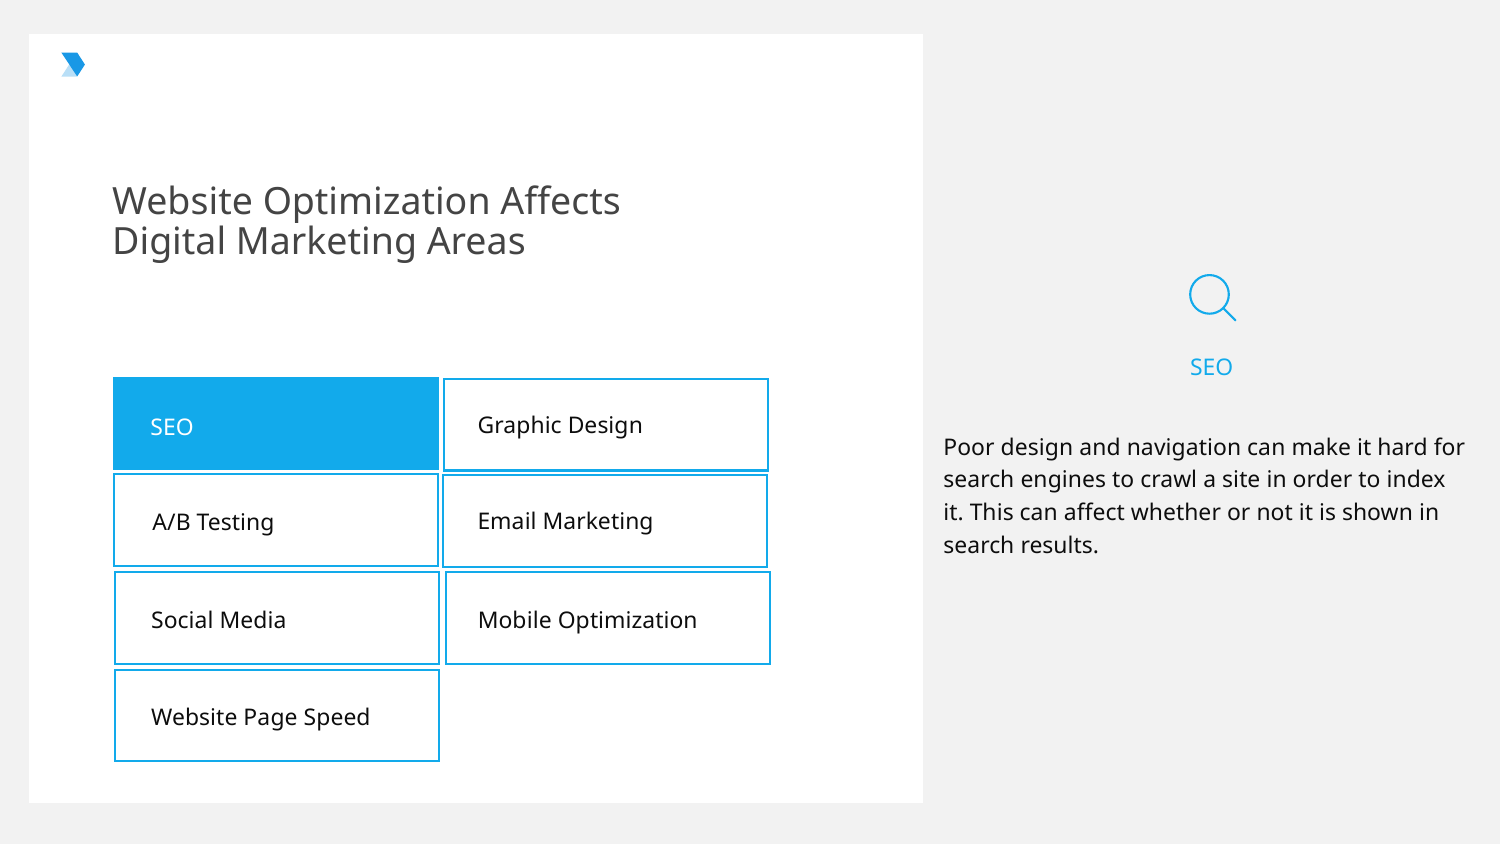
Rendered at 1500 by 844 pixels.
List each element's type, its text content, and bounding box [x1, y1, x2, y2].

text_box [442, 474, 768, 568]
text_box Poor design and navigation can make it hard for search engines to crawl a site in order to index it. This can affect whether or not it is shown in search results. [928, 419, 1482, 566]
text_box SEO [1129, 339, 1295, 387]
text_box [445, 571, 771, 665]
text_box Mobile Optimization [463, 592, 718, 641]
text_box [113, 473, 439, 567]
text_box 6.1.1.5 Understand that data breaches can not only damage your business but your brand if publicly discussed [29, 34, 923, 803]
text_box Website Page Speed [136, 690, 392, 738]
text_box SEO [135, 399, 301, 448]
text_box Email Marketing [462, 493, 718, 542]
text_box [1189, 274, 1237, 322]
text_box Website Optimization Affects Digital Marketing Areas [97, 174, 712, 271]
text_box A/B Testing [137, 494, 393, 543]
text_box [114, 571, 440, 665]
text_box [113, 377, 439, 470]
text_box [114, 669, 440, 762]
text_box Social Media [136, 592, 392, 641]
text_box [61, 52, 85, 77]
text_box [443, 378, 769, 472]
